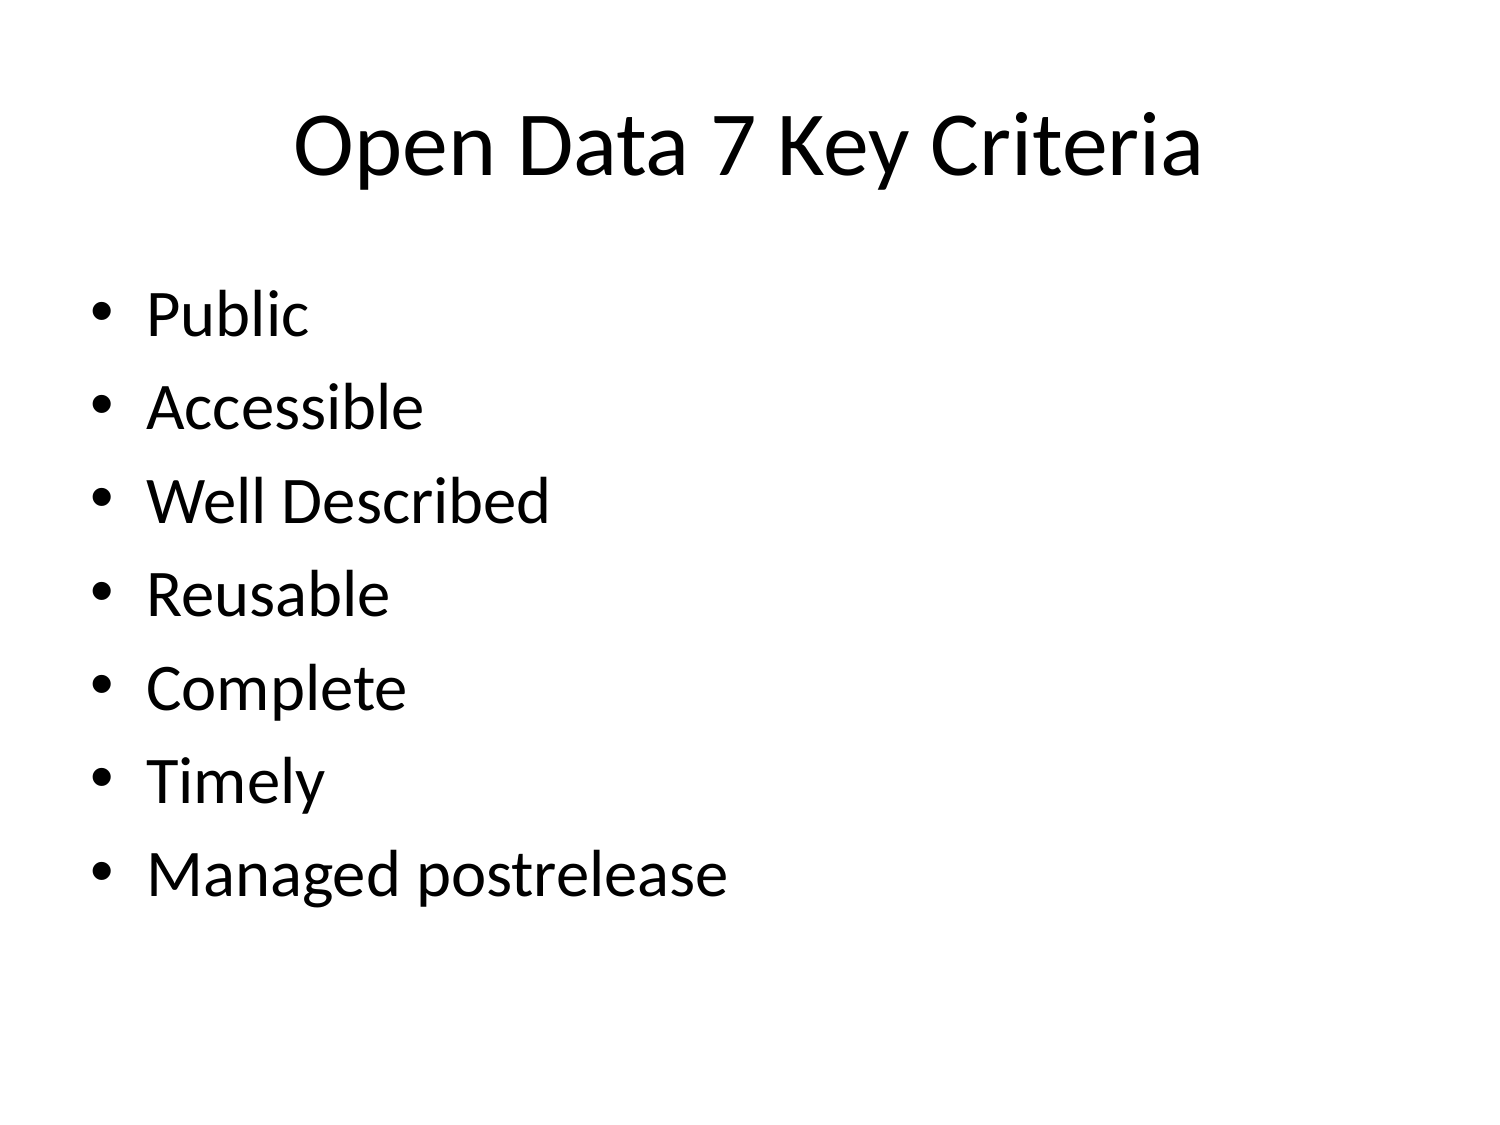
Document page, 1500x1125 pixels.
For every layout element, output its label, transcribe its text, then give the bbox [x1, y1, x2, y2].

list Public Accessible Well Described Reusable Complete Timely Managed postrelease [75, 262, 1425, 1005]
title Open Data 7 Key Criteria [75, 45, 1425, 233]
